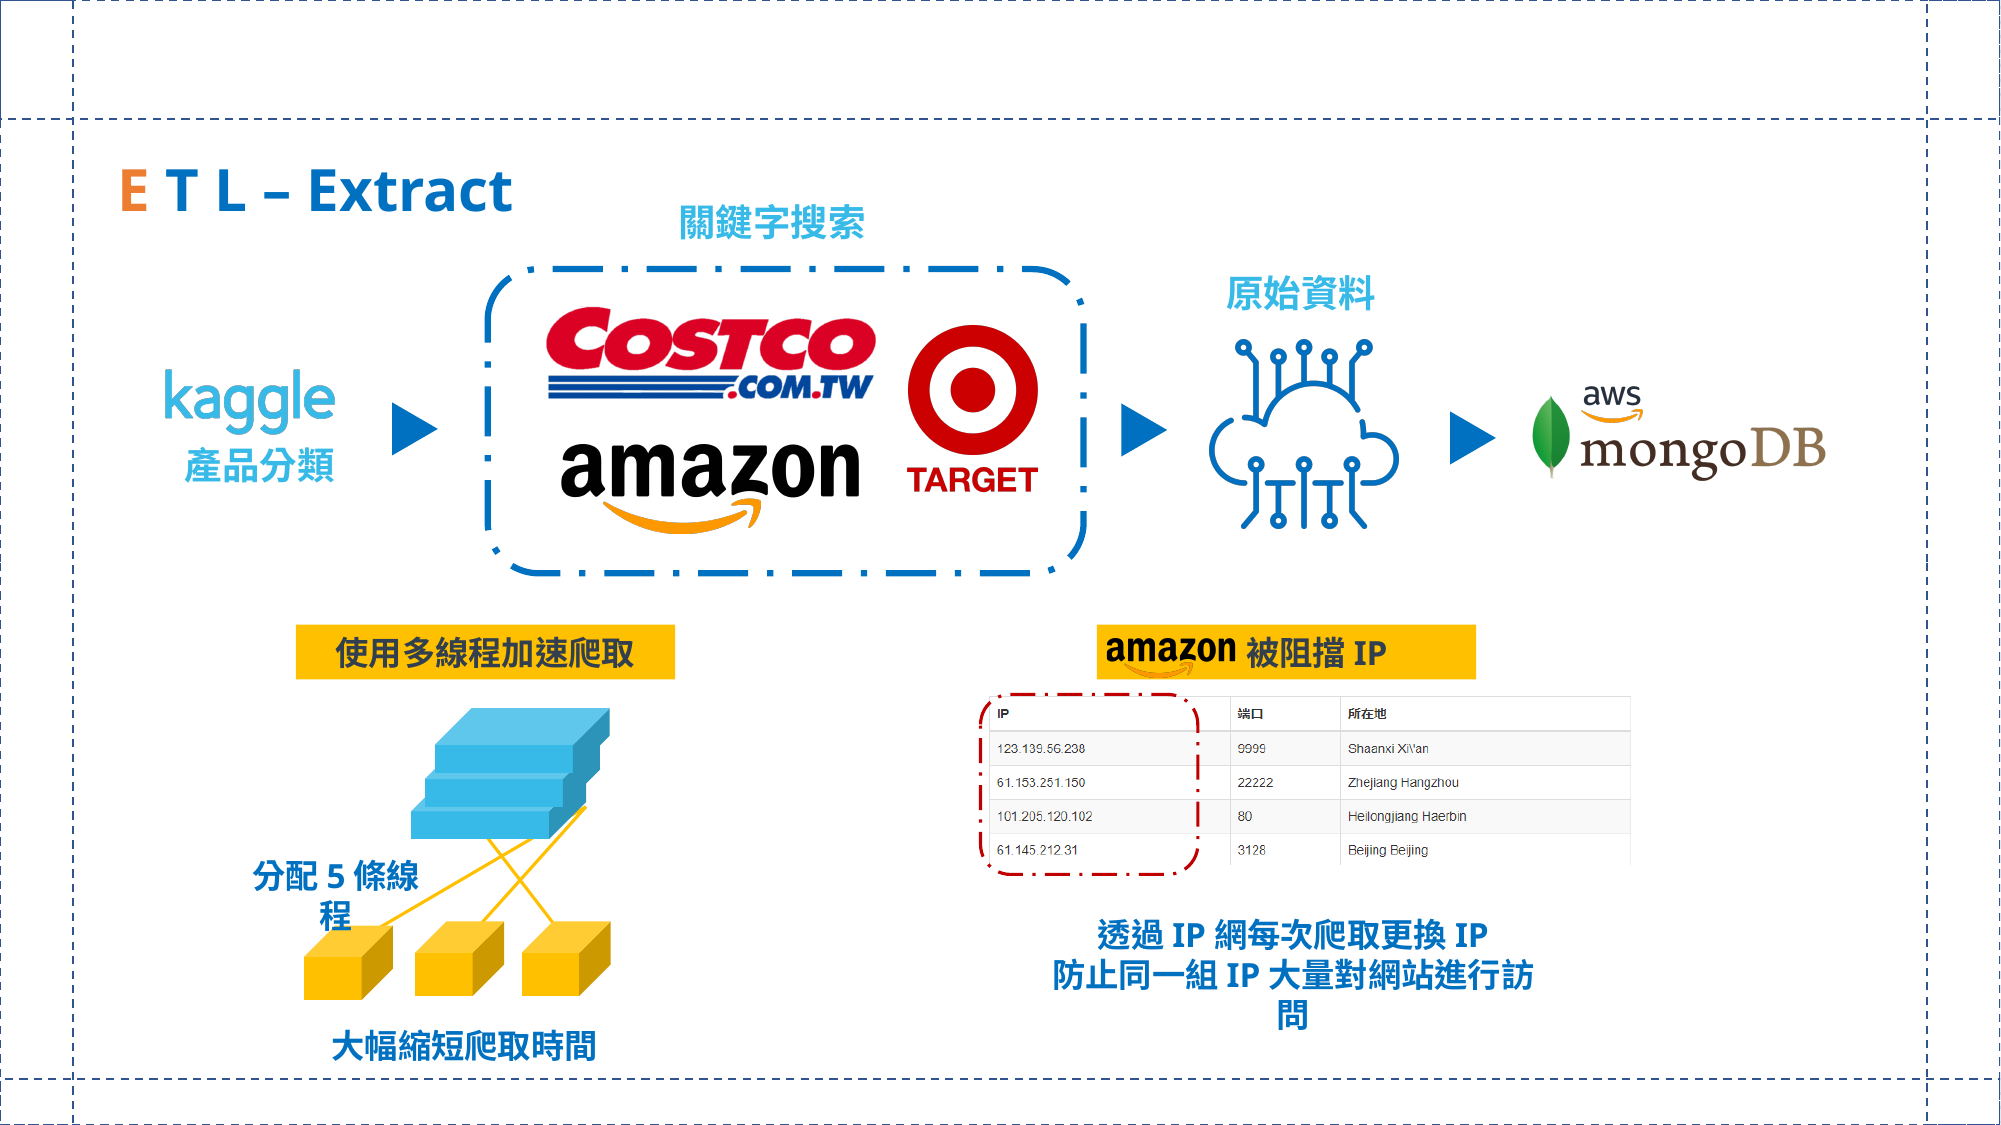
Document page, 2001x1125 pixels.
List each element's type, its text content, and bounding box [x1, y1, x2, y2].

picture [560, 444, 863, 535]
text_box 關鍵字搜索 [662, 191, 882, 252]
text_box [1121, 403, 1168, 457]
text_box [980, 624, 1632, 1003]
text_box 原始資料 [1210, 262, 1392, 323]
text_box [226, 624, 676, 1074]
picture [1521, 385, 1836, 491]
picture [523, 297, 1046, 506]
text_box E T L – Extract [102, 145, 743, 231]
text_box [392, 402, 438, 456]
text_box 產品分類 [168, 434, 351, 495]
text_box [487, 269, 1084, 574]
picture [165, 369, 335, 436]
picture [1208, 339, 1399, 530]
text_box [1450, 411, 1496, 465]
